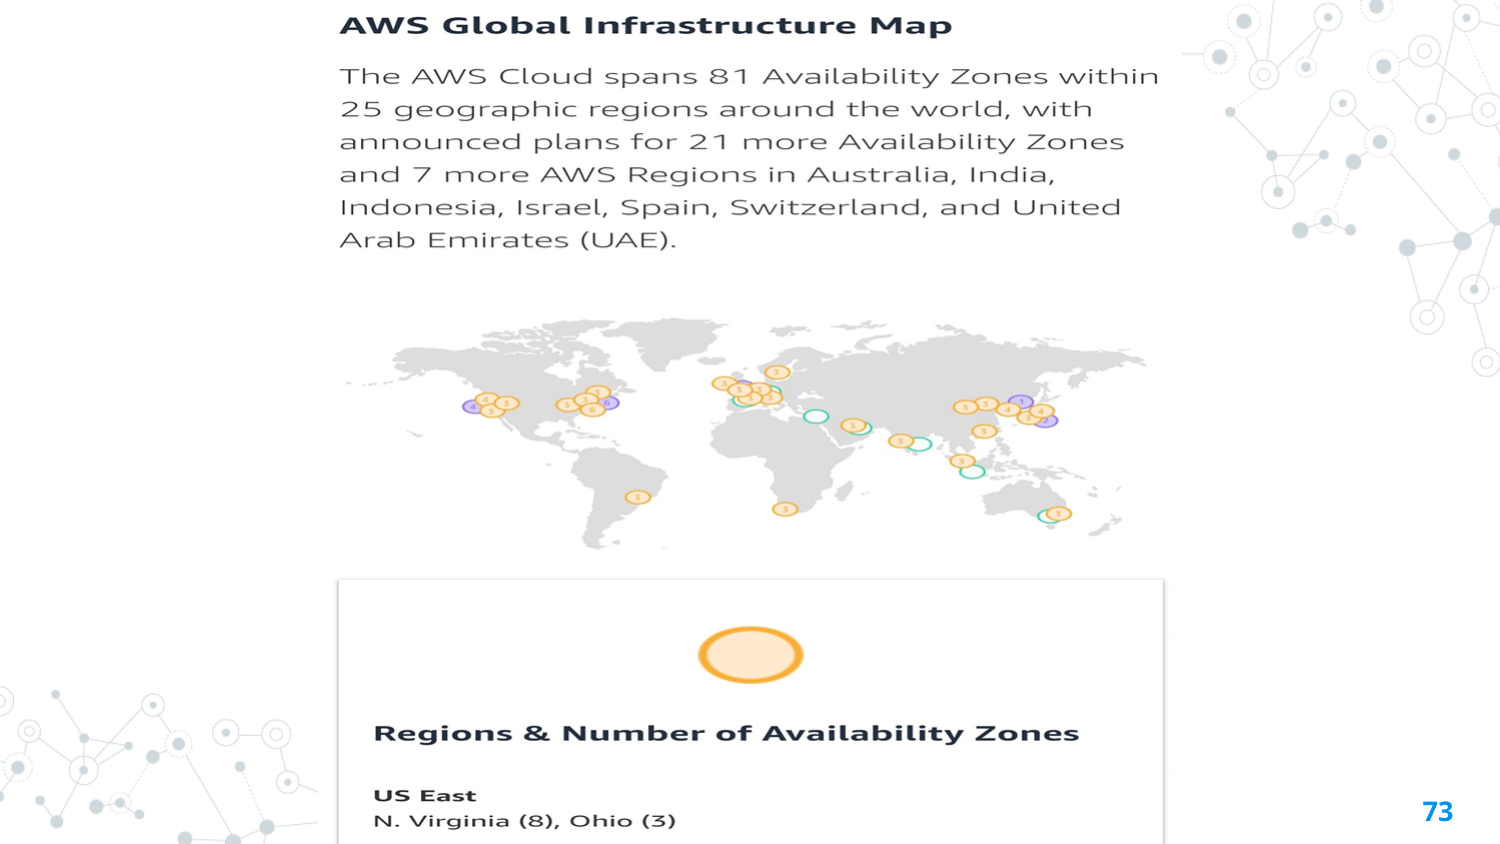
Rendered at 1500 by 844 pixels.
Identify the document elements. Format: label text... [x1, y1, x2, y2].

slide_number 73 [1378, 779, 1469, 844]
picture [0, 0, 1500, 844]
